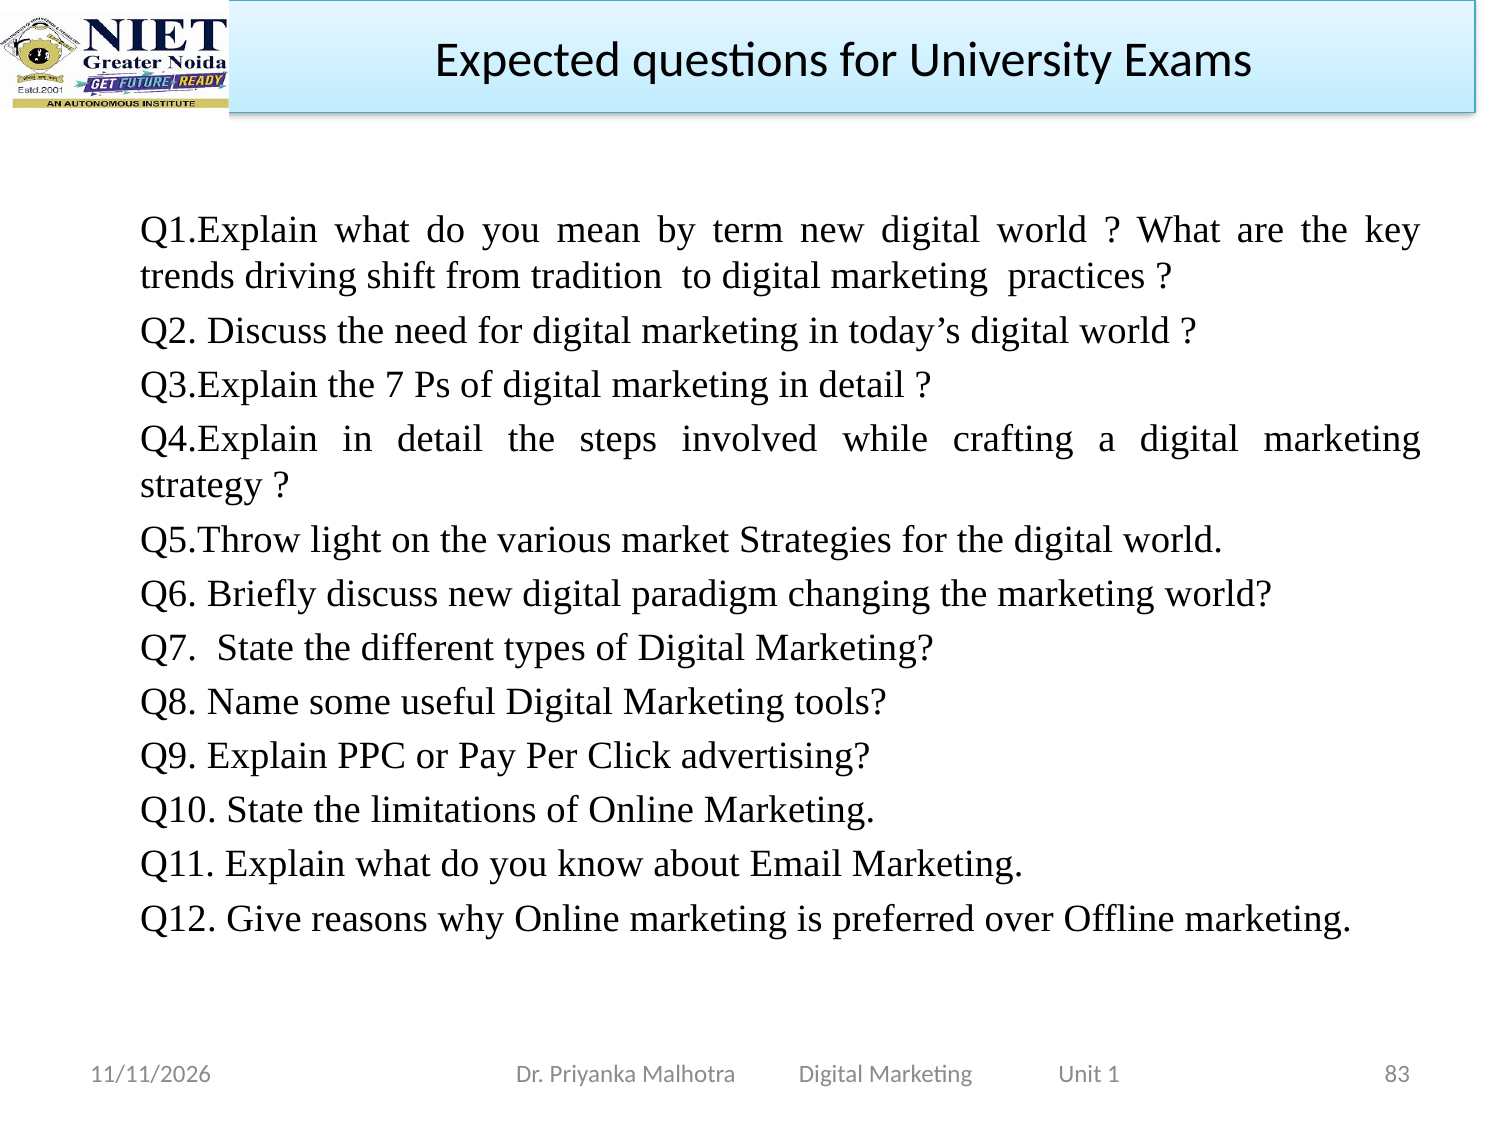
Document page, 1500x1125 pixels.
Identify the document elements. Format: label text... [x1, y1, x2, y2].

list Q1.Explain what do you mean by term new digital world ? What are the key trends driving shift from tradition to digital marketing practices ? Q2. Discuss the need for digital marketing in today’s digital world ? Q3.Explain the 7 Ps of digital marketing in detail ? Q4.Explain in detail the steps involved while crafting a digital marketing strategy ? Q5.Throw light on the various market Strategies for the digital world. Q6. Briefly discuss new digital paradigm changing the marketing world? Q7. State the different types of Digital Marketing? Q8. Name some useful Digital Marketing tools? Q9. Explain PPC or Pay Per Click advertising? Q10. State the limitations of Online Marketing. Q11. Explain what do you know about Email Marketing. Q12. Give reasons why Online marketing is preferred over Offline marketing. [125, 137, 1438, 950]
footer Dr. Priyanka Malhotra Digital Marketing Unit 1 [362, 1042, 1074, 1103]
slide_number 83 [1074, 1042, 1425, 1103]
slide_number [75, 1042, 362, 1103]
text_box Expected questions for University Exams [238, 0, 1476, 113]
picture [0, 0, 238, 135]
